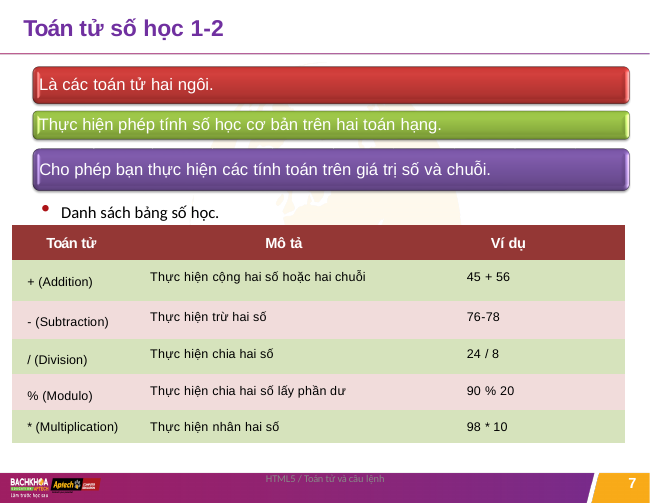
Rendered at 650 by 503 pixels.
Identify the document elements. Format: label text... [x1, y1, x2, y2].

table_cell Thực hiện chia hai số [131, 339, 215, 374]
table_cell * (Multiplication) [12, 410, 131, 443]
table_cell + (Addition) [12, 260, 131, 301]
table_cell 98 * 10 [437, 410, 617, 443]
text_box Là các toán tử hai ngôi. Thực hiện phép tính số học cơ bản trên hai toán hạng. Cho phép bạn thực hiện các tính toán trên giá trị số và chuỗi. Danh sách bảng số học. [37, 72, 613, 222]
table_cell Thực hiện chia hai số lấy phần dư [131, 374, 215, 410]
table_cell 45 + 56 [437, 260, 625, 301]
table_cell 90 % 20 [437, 374, 617, 410]
text_box [26, 65, 632, 196]
table_header Ví dụ [437, 225, 625, 260]
table_cell - (Subtraction) [12, 301, 131, 339]
table_cell 76-78 [437, 301, 625, 339]
picture [435, 443, 617, 503]
table_cell Thực hiện cộng hai số hoặc hai chuỗi [131, 260, 437, 301]
table_cell 24 / 8 [437, 339, 625, 374]
footer HTML5 / Toán tử và câu lệnh [215, 333, 435, 503]
table_cell Thực hiện nhân hai số [131, 410, 215, 443]
table_header Toán tử [12, 225, 131, 260]
title Toán tử số học 1-2 [22, 0, 295, 70]
table_header Mô tả [131, 225, 437, 260]
table_cell % (Modulo) [12, 374, 131, 410]
table_cell Thực hiện trừ hai số [131, 301, 437, 339]
table_cell / (Division) [12, 339, 131, 374]
picture [0, 0, 650, 503]
slide_number 7 [617, 340, 646, 503]
